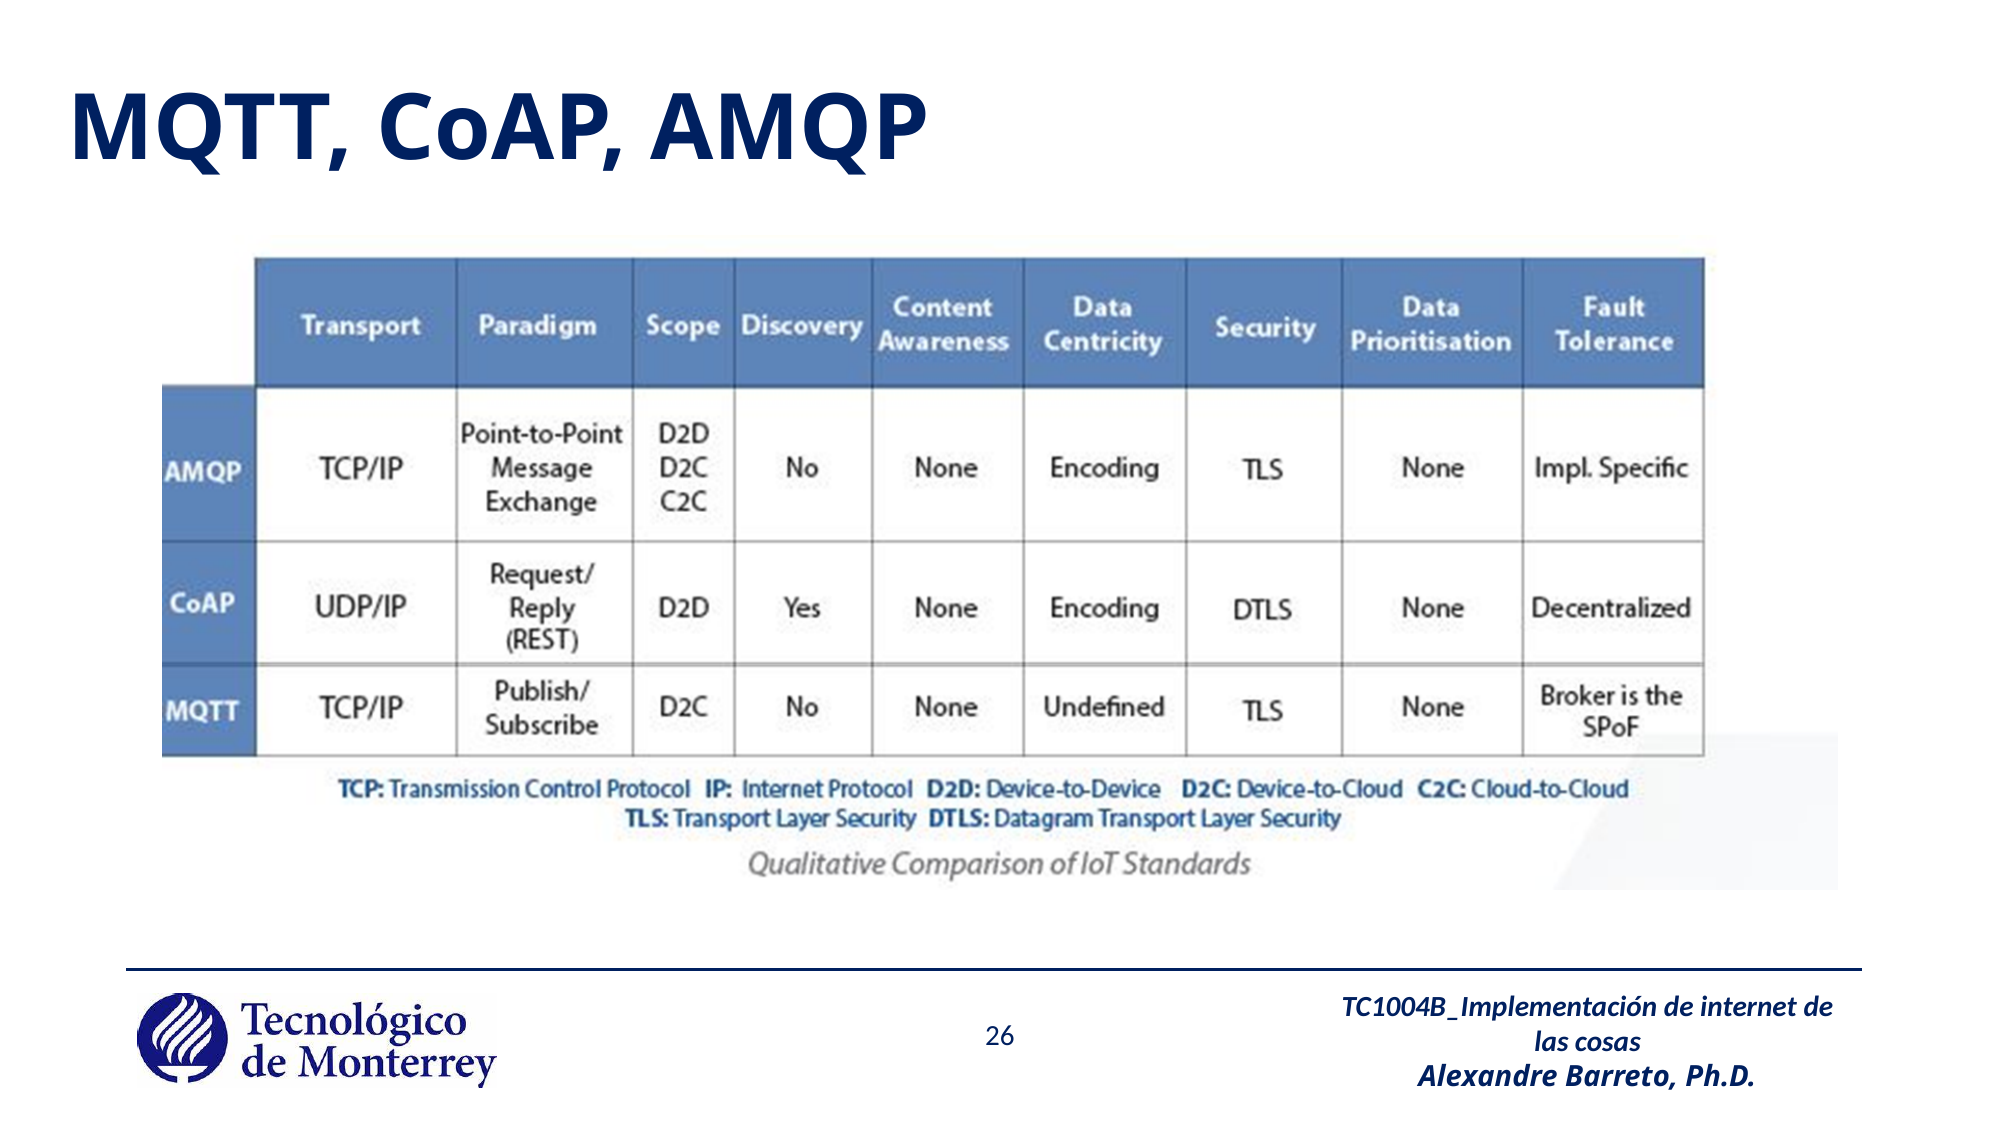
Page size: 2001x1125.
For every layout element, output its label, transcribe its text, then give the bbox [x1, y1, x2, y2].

picture [137, 993, 497, 1088]
picture [162, 235, 1838, 890]
title MQTT, CoAP, AMQP [52, 21, 1725, 239]
